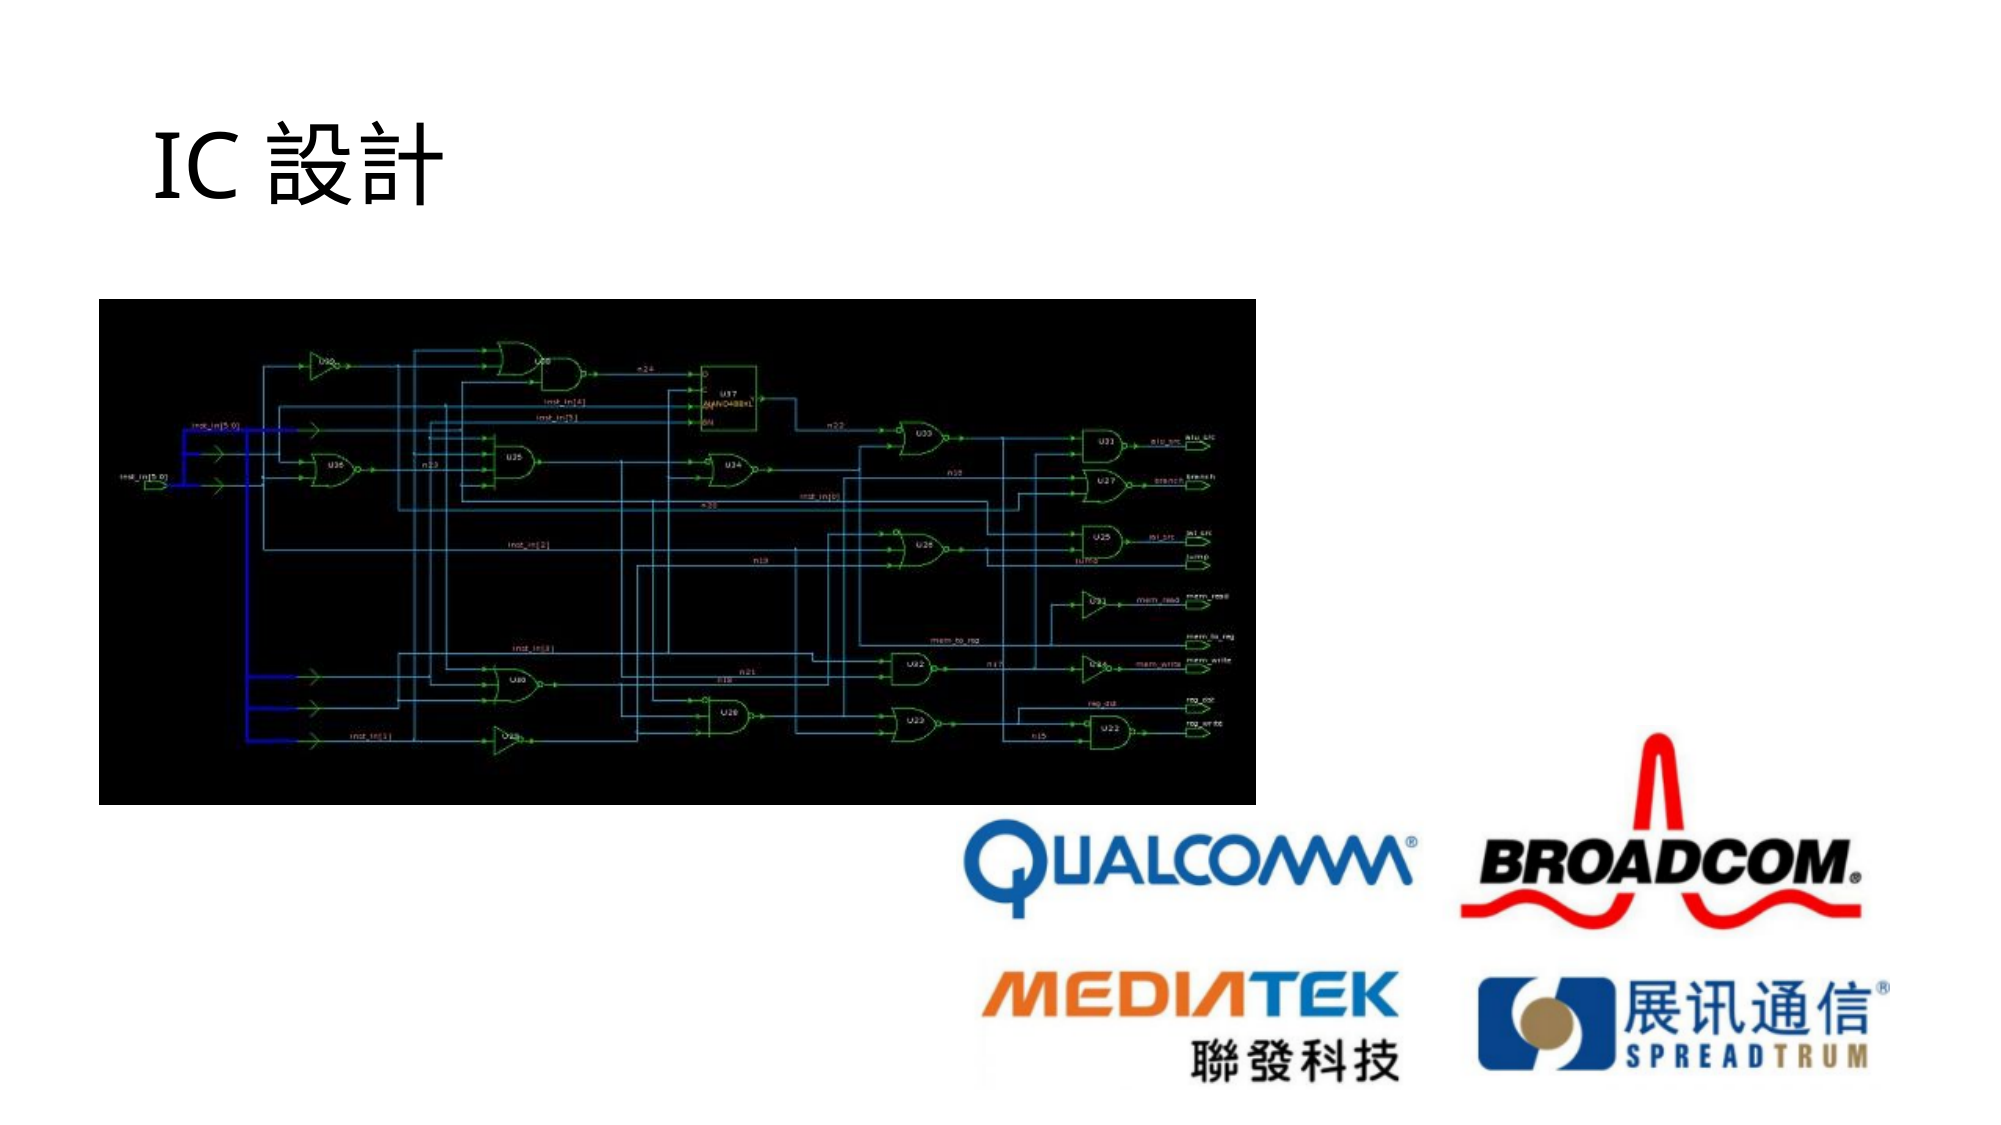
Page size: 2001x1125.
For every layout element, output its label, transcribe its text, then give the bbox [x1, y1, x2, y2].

picture [99, 299, 1890, 1090]
title IC設計 [137, 59, 1863, 278]
